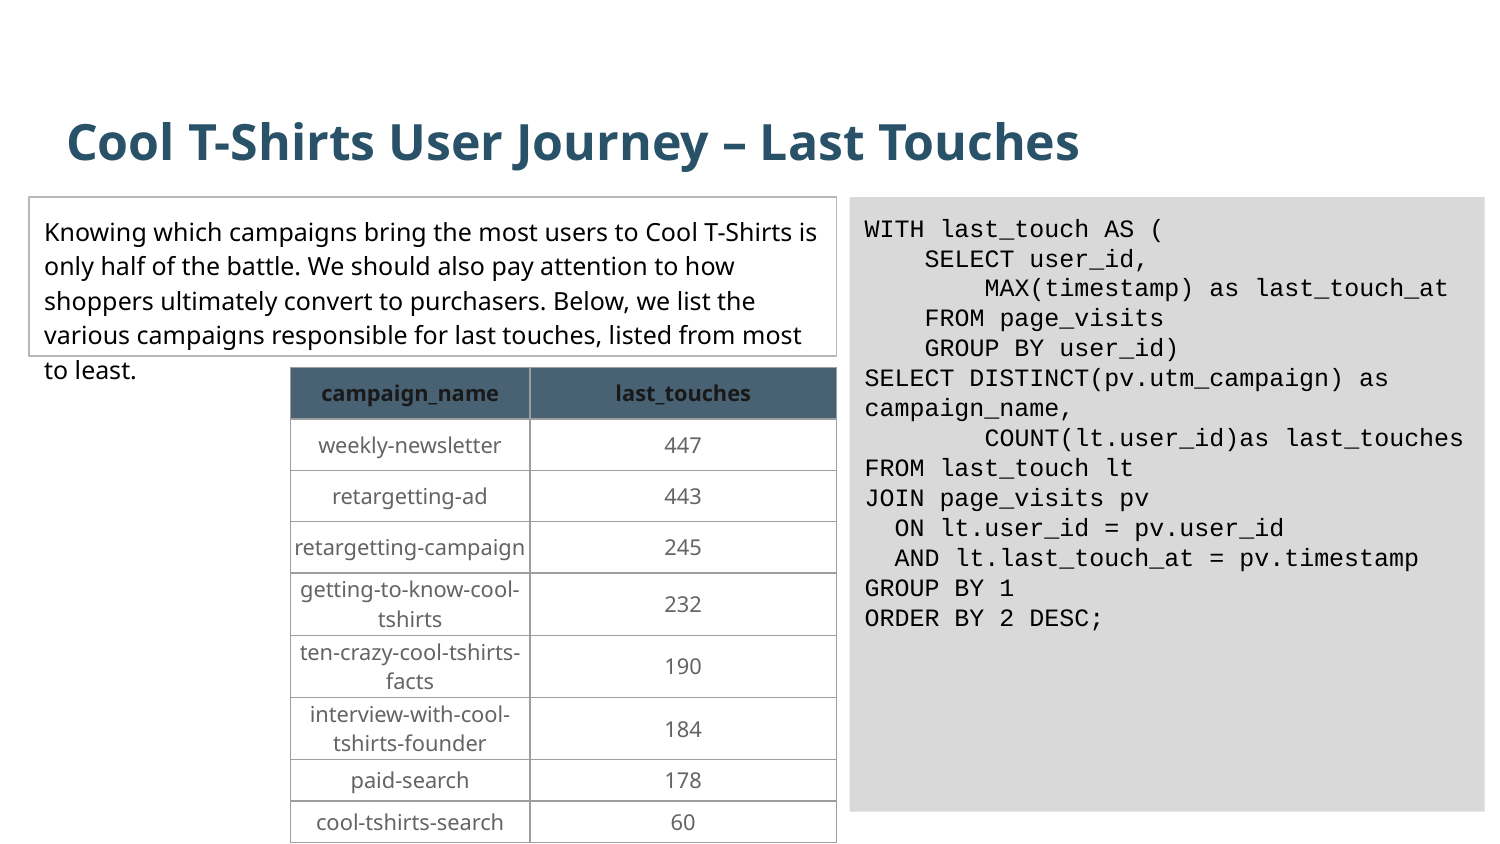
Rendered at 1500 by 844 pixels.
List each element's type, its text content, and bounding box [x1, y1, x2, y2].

table_cell 447 [531, 420, 836, 470]
table_cell getting-to-know-cool-tshirts [291, 574, 529, 635]
table_cell 232 [531, 574, 836, 635]
table_cell retargetting-ad [291, 471, 529, 521]
table_header last_touches [531, 368, 836, 418]
table_cell 178 [531, 760, 836, 800]
table_cell retargetting-campaign [291, 522, 529, 572]
table_cell 245 [531, 522, 836, 572]
table_cell ten-crazy-cool-tshirts-facts [291, 636, 529, 697]
table_cell 60 [531, 802, 836, 842]
table_cell 184 [531, 698, 836, 759]
table_cell weekly-newsletter [291, 420, 529, 470]
text_box Knowing which campaigns bring the most users to Cool T-Shirts is only half of the battle. We should also pay attention to how shoppers ultimately convert to purchasers. Below, we list the various campaigns responsible for last touches, listed from most to least. [29, 197, 837, 356]
text_box Cool T-Shirts User Journey – Last Touches [51, 48, 1449, 186]
table_cell cool-tshirts-search [291, 802, 529, 842]
table_cell 443 [531, 471, 836, 521]
text_box WITH last_touch AS ( SELECT user_id, MAX(timestamp) as last_touch_at FROM page_visits GROUP BY user_id) SELECT DISTINCT(pv.utm_campaign) as campaign_name, COUNT(lt.user_id)as last_touches FROM last_touch lt JOIN page_visits pv ON lt.user_id = pv.user_id AND lt.last_touch_at = pv.timestamp GROUP BY 1 ORDER BY 2 DESC; [849, 197, 1485, 812]
table_header campaign_name [291, 368, 529, 418]
table_cell paid-search [291, 760, 529, 800]
table_cell 190 [531, 636, 836, 697]
table_cell interview-with-cool-tshirts-founder [291, 698, 529, 759]
